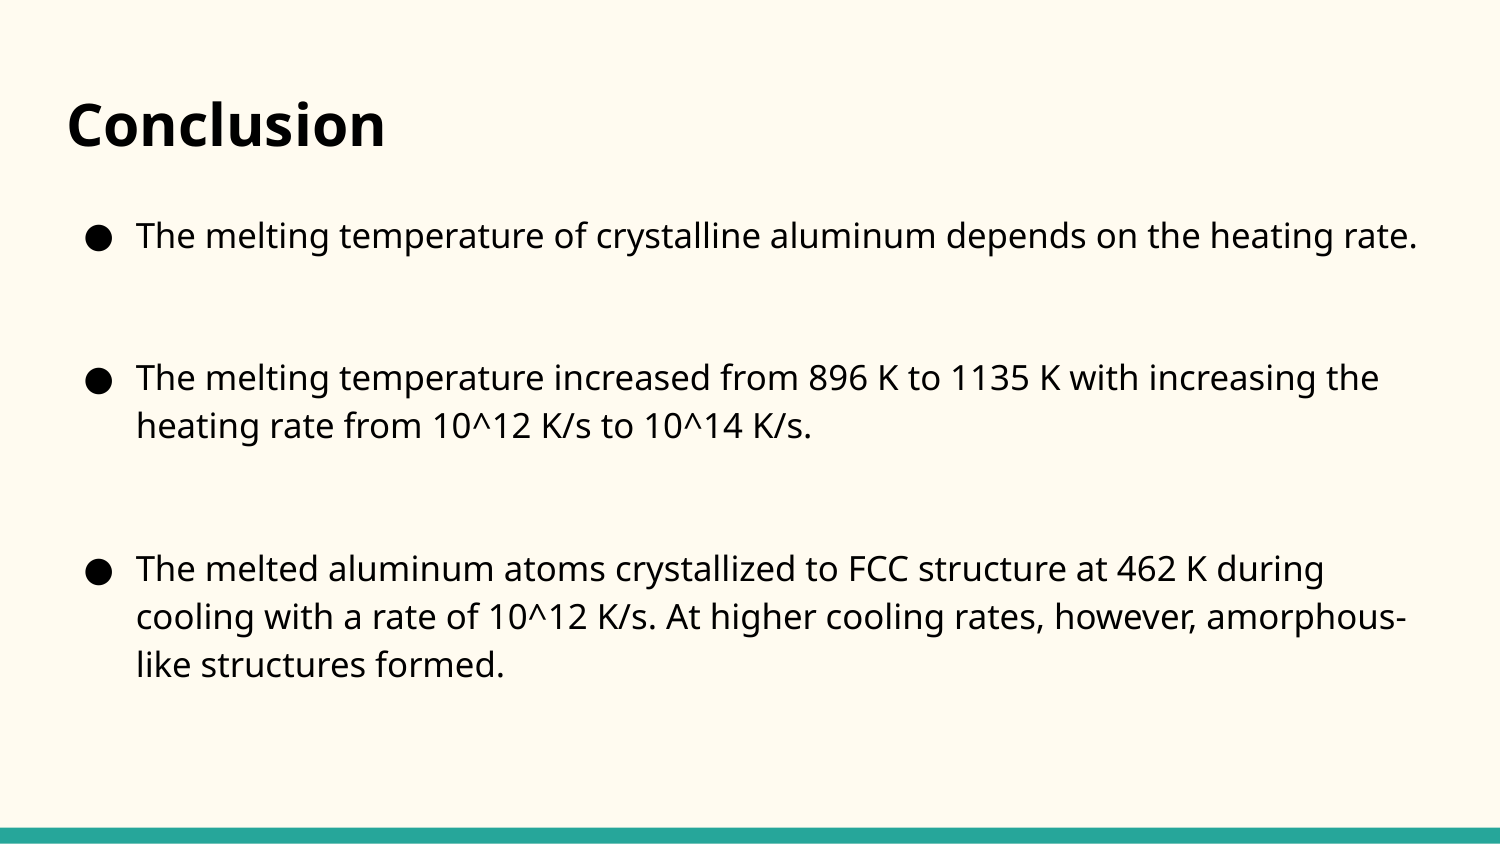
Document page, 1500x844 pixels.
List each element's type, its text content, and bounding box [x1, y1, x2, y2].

list The melting temperature of crystalline aluminum depends on the heating rate. The melting temperature increased from 896 K to 1135 K with increasing the heating rate from 10^12 K/s to 10^14 K/s. The melted aluminum atoms crystallized to FCC structure at 462 K during cooling with a rate of 10^12 K/s. At higher cooling rates, however, amorphous-like structures formed. [51, 192, 1449, 750]
title Conclusion [51, 72, 1449, 174]
